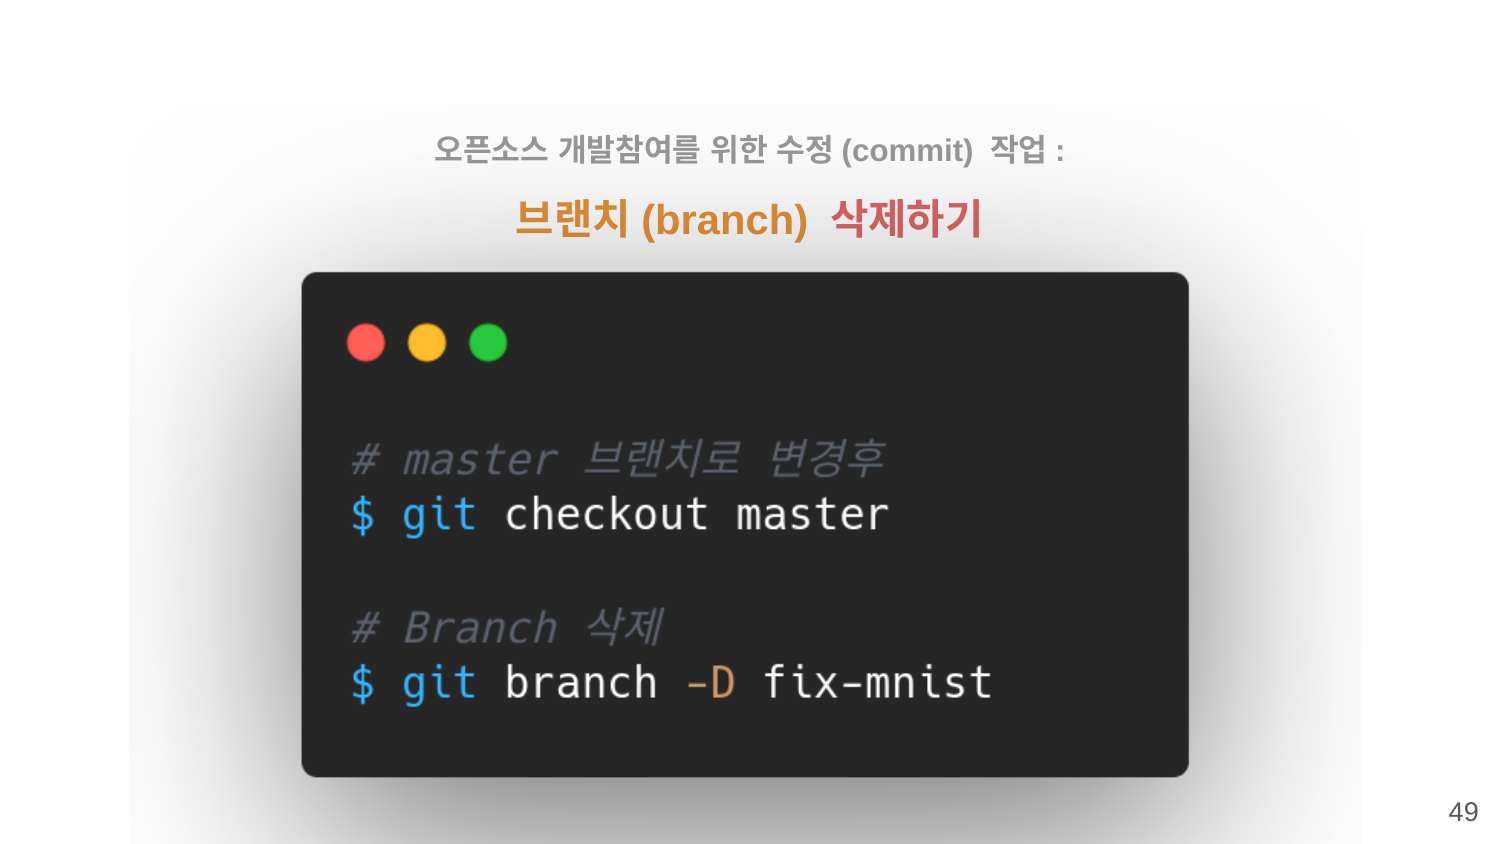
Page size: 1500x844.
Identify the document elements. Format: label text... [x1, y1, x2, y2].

text_box 오픈소스 개발참여를 위한 수정(commit) 작업: 브랜치(branch) 삭제하기 [0, 96, 1500, 250]
picture [129, 104, 1362, 844]
slide_number ‹#› [1403, 779, 1494, 844]
